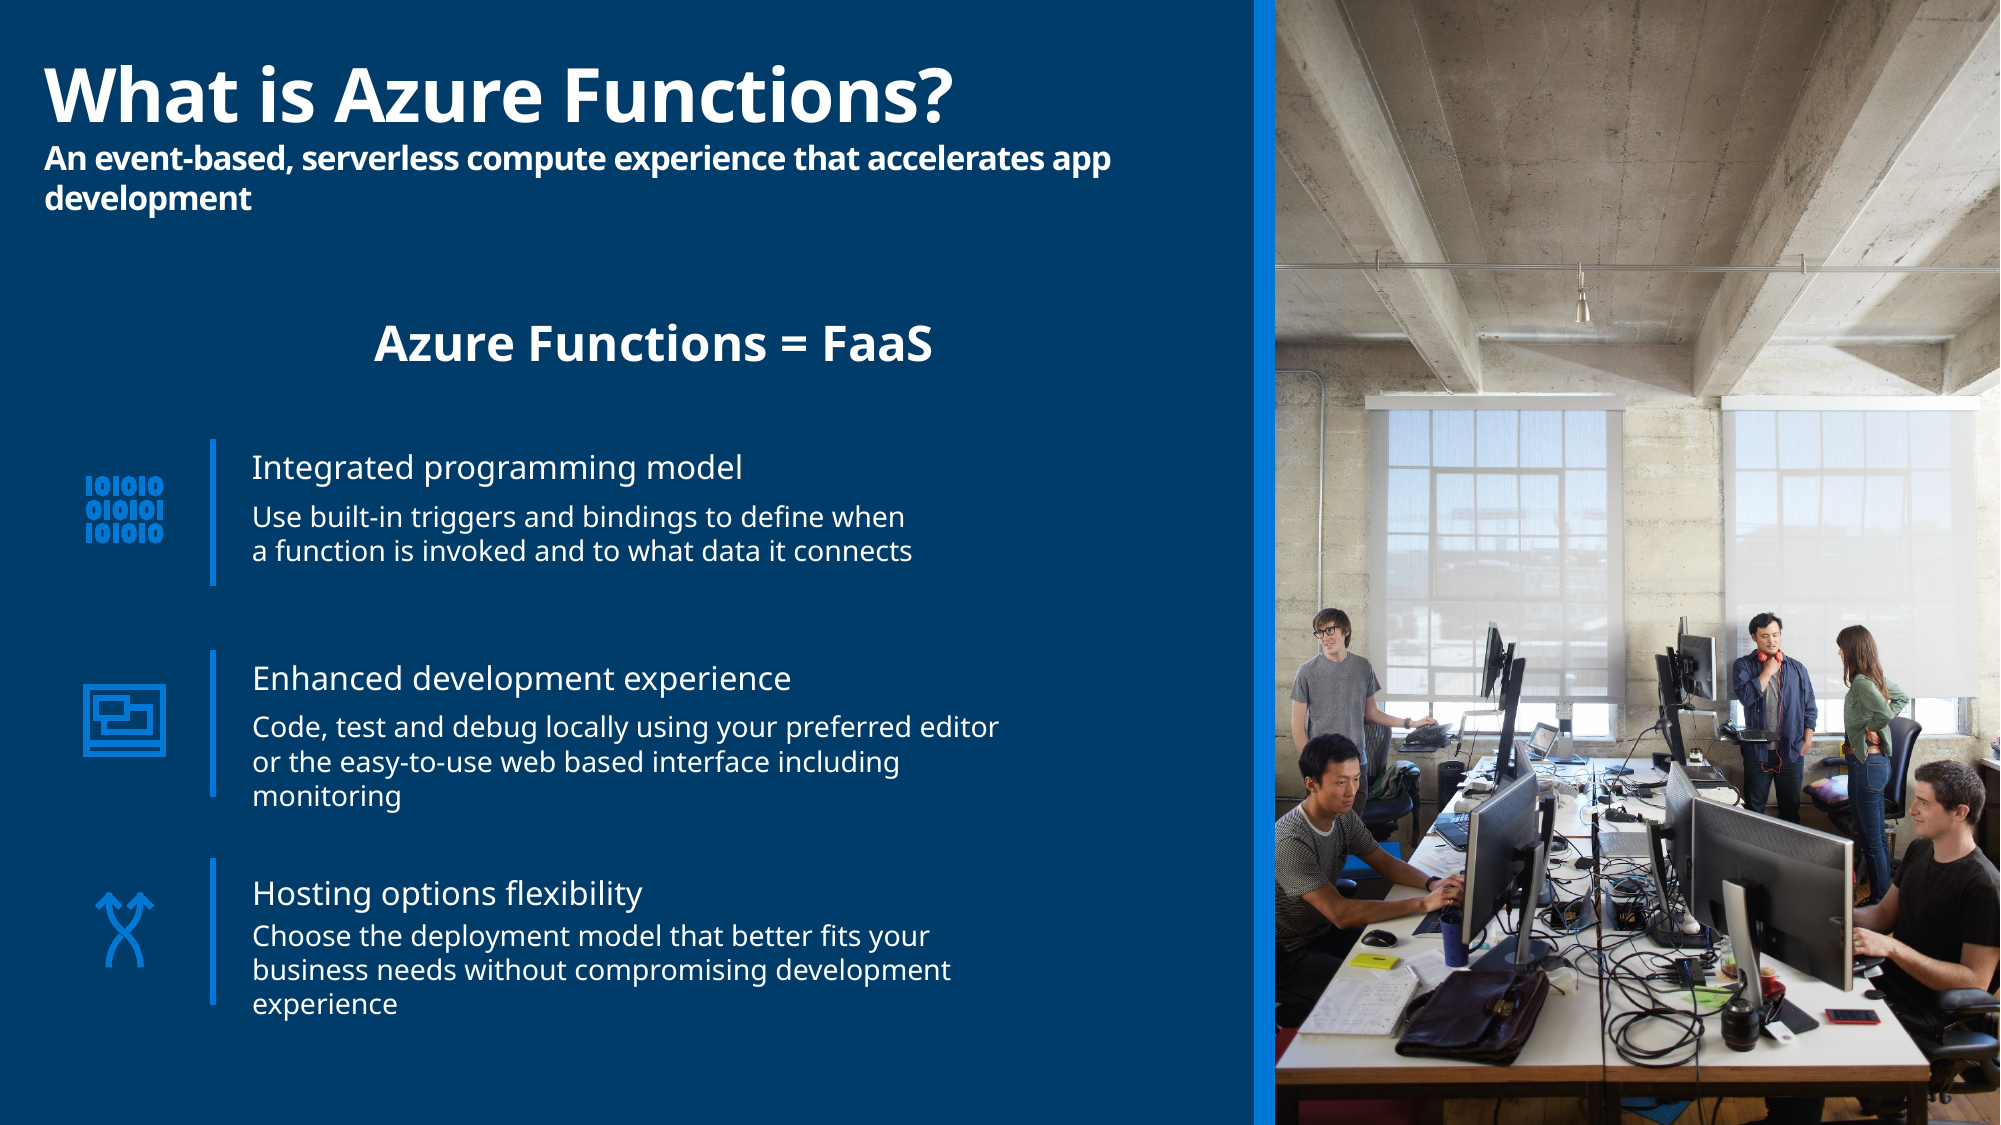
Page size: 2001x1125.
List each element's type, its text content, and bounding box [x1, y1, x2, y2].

title What is Azure Functions? An event-based, serverless compute experience that accelerates app development [44, 47, 1254, 183]
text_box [99, 864, 212, 996]
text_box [86, 654, 212, 787]
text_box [214, 864, 1008, 996]
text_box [214, 654, 1044, 787]
text_box Azure Functions = FaaS [44, 295, 1264, 396]
picture [1265, 0, 2000, 1125]
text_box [88, 443, 212, 577]
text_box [214, 443, 930, 577]
